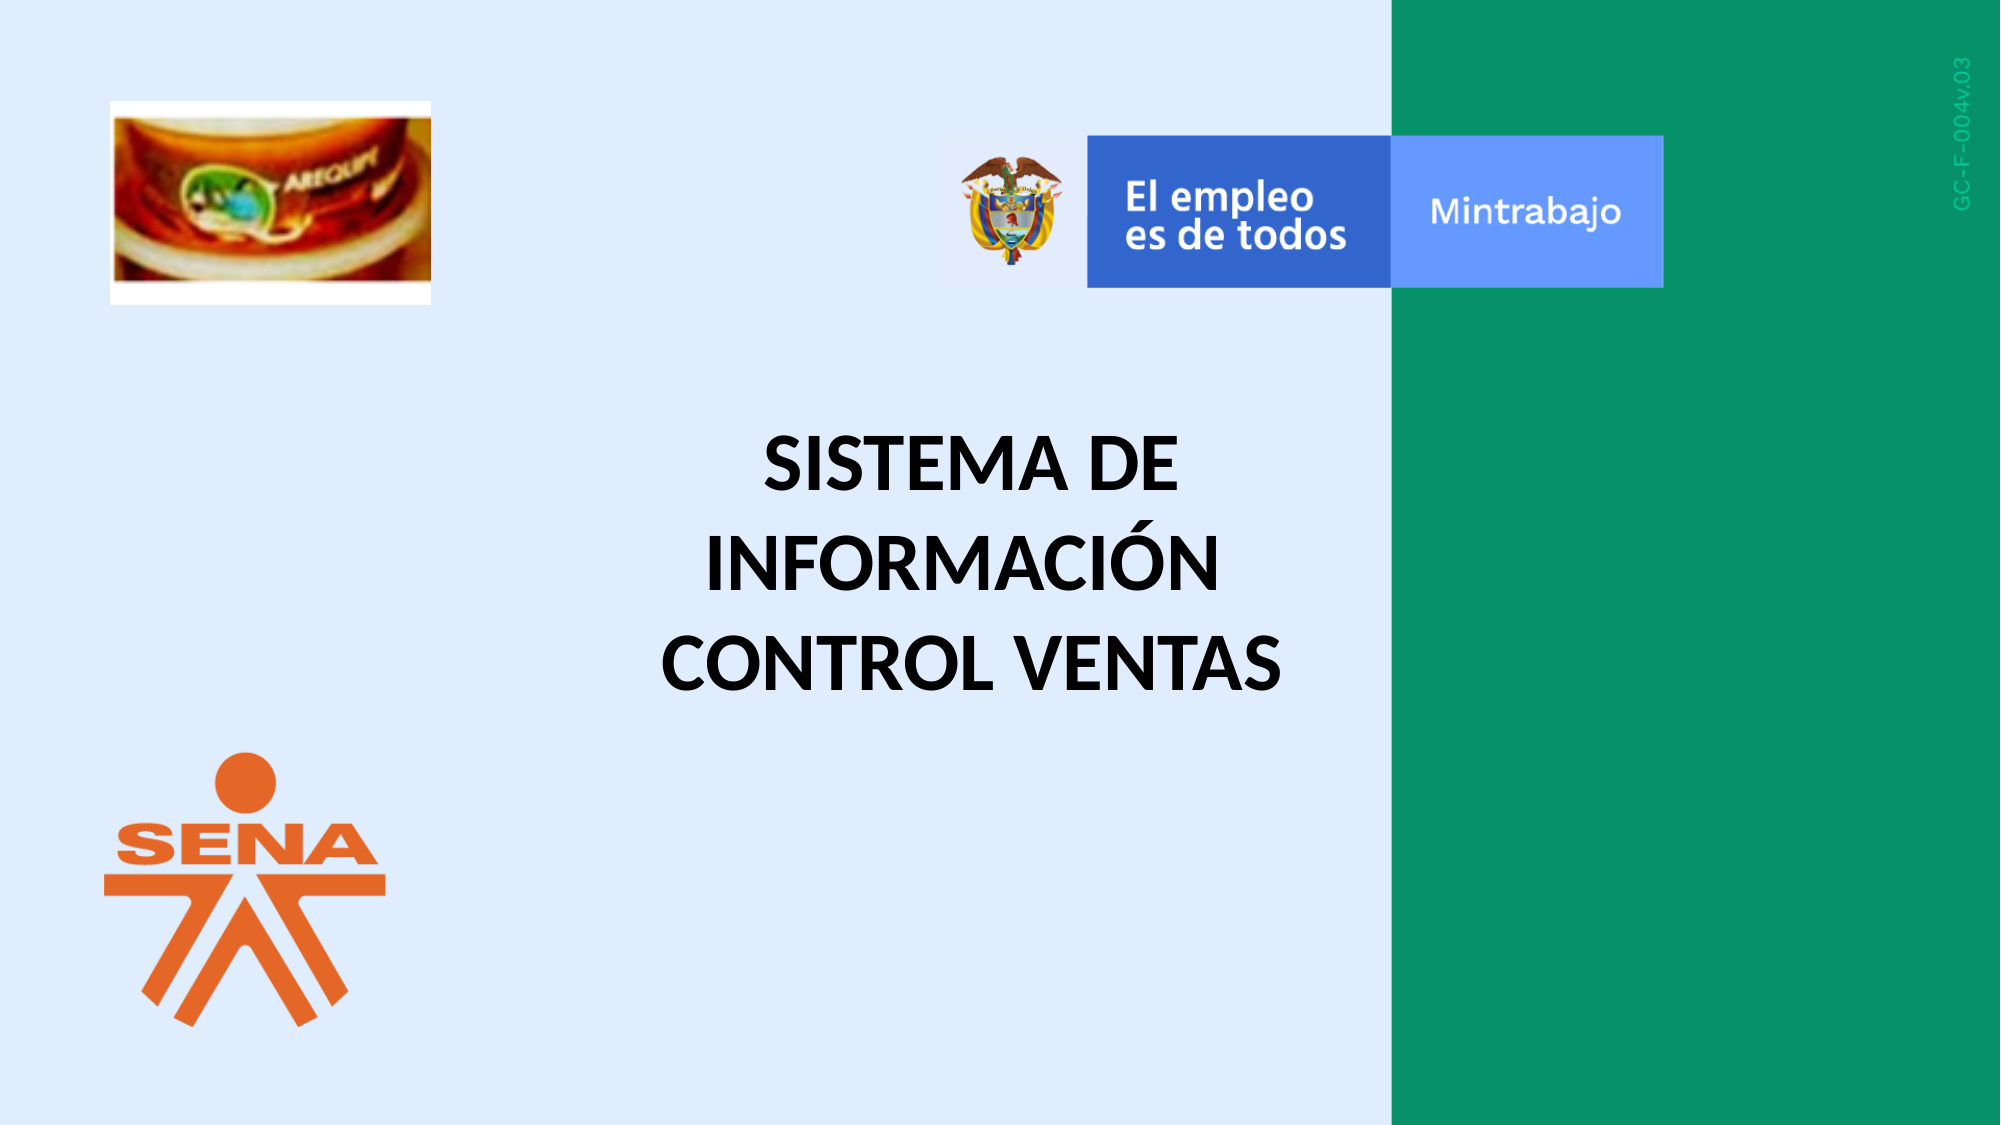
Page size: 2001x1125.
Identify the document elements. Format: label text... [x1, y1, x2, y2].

picture [0, 0, 2000, 1125]
text_box SISTEMA DE INFORMACIÓN CONTROL VENTAS [515, 304, 1430, 687]
text_box [140, 137, 483, 331]
